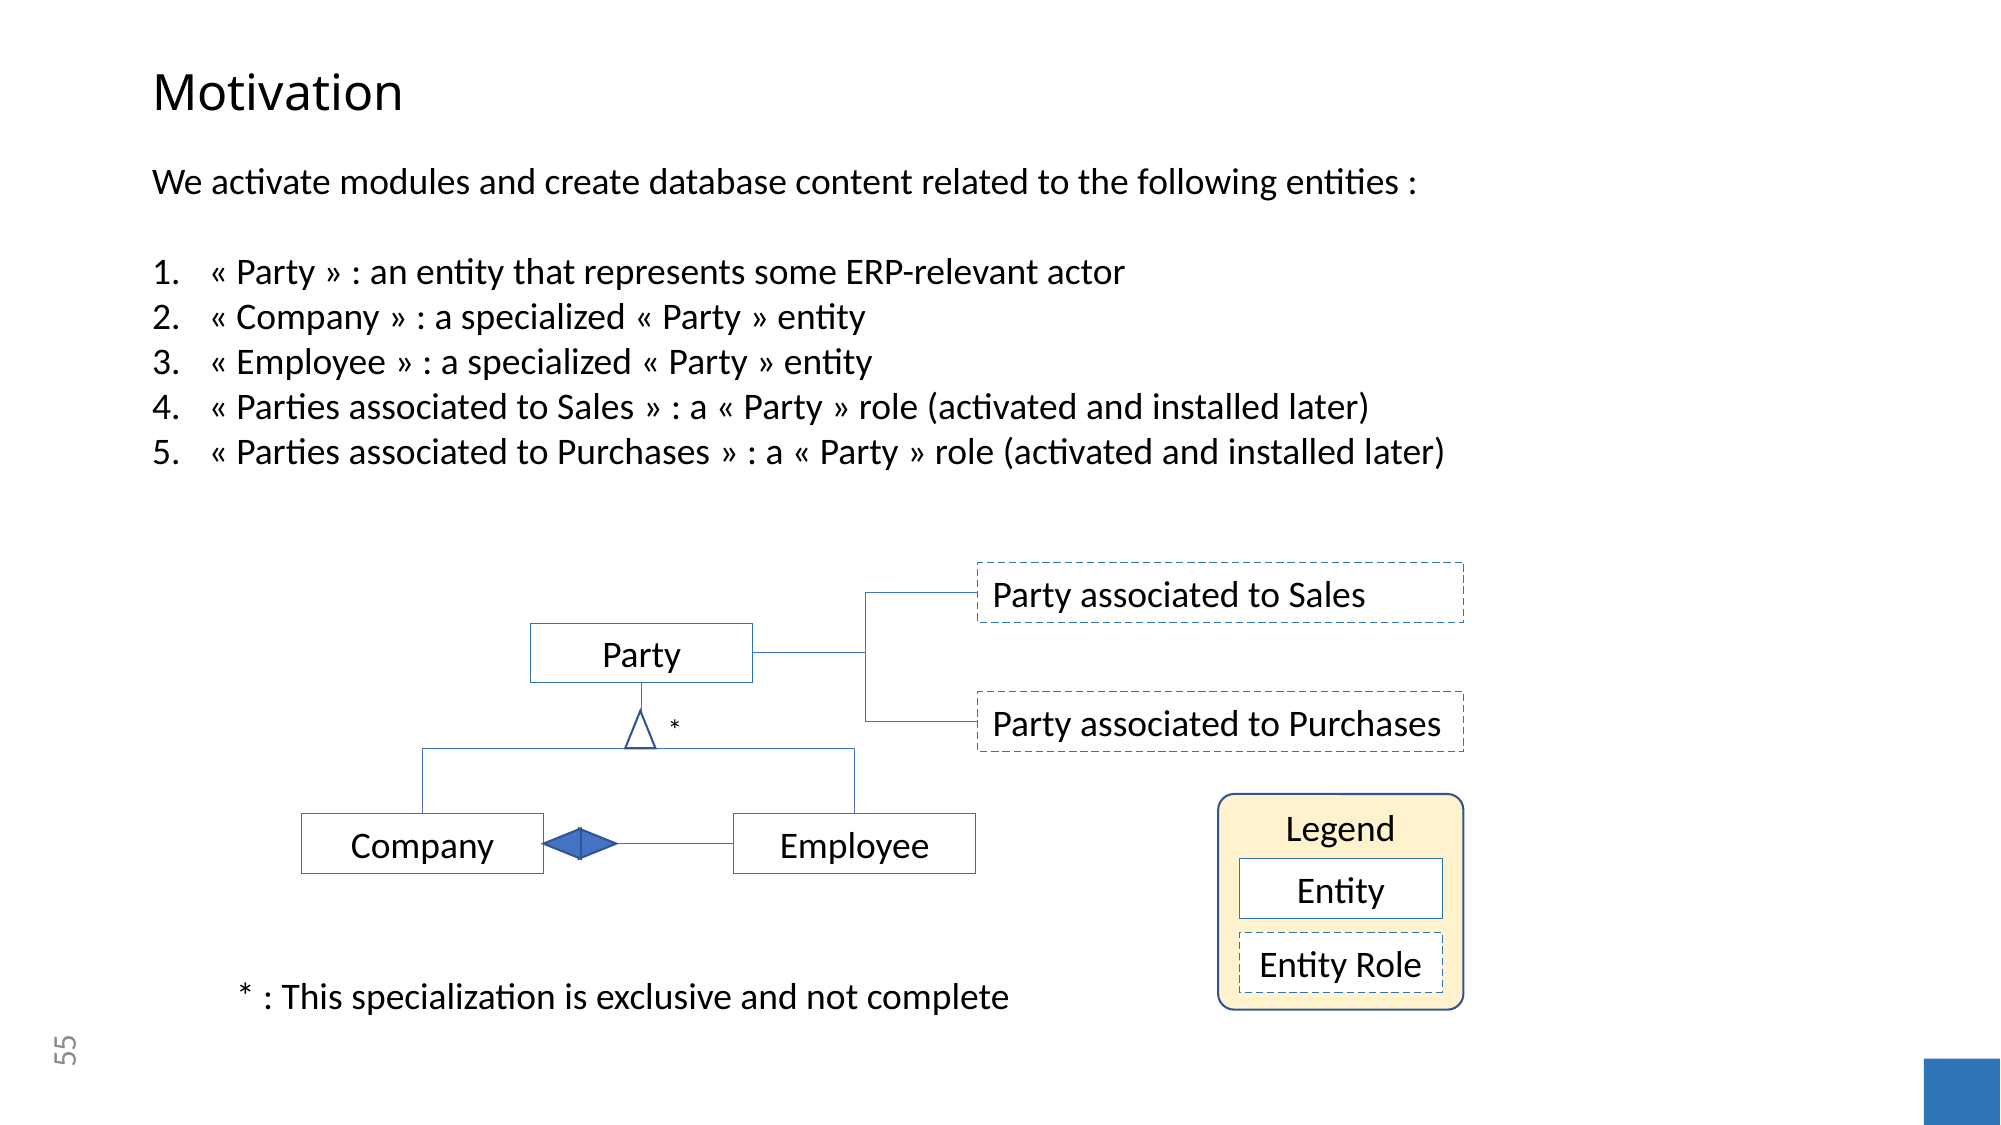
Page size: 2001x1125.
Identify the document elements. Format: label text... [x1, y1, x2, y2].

text_box Company [301, 813, 544, 874]
title Motivation [137, 59, 1863, 136]
text_box Employee [733, 813, 976, 874]
text_box * : This specialization is exclusive and not complete [221, 964, 1510, 1025]
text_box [814, 653, 978, 723]
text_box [467, 638, 597, 859]
text_box Legend [1268, 796, 1414, 856]
text_box Party [530, 623, 752, 683]
text_box [1923, 1058, 2000, 1125]
text_box * [646, 704, 683, 754]
text_box Party associated to Purchases [977, 691, 1464, 752]
text_box Party associated to Sales [977, 562, 1464, 623]
text_box [623, 707, 646, 750]
text_box We activate modules and create database content related to the following entities : « Party » : an entity that represents some ERP-relevant actor « Company » : a specialized « Party » entity « Employee » : a specialized « Party » entity « Parties associated to Sales » : a « Party » role (activated and installed later) « Parties associated to Purchases » : a « Party » role (activated and installed later) [137, 149, 1898, 480]
slide_number 55 [32, 995, 93, 1108]
text_box Entity Role [1239, 932, 1443, 993]
text_box [597, 834, 618, 843]
text_box [597, 844, 619, 853]
text_box [1217, 792, 1465, 1011]
text_box Entity [1239, 858, 1443, 919]
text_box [683, 642, 814, 855]
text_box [752, 592, 978, 653]
